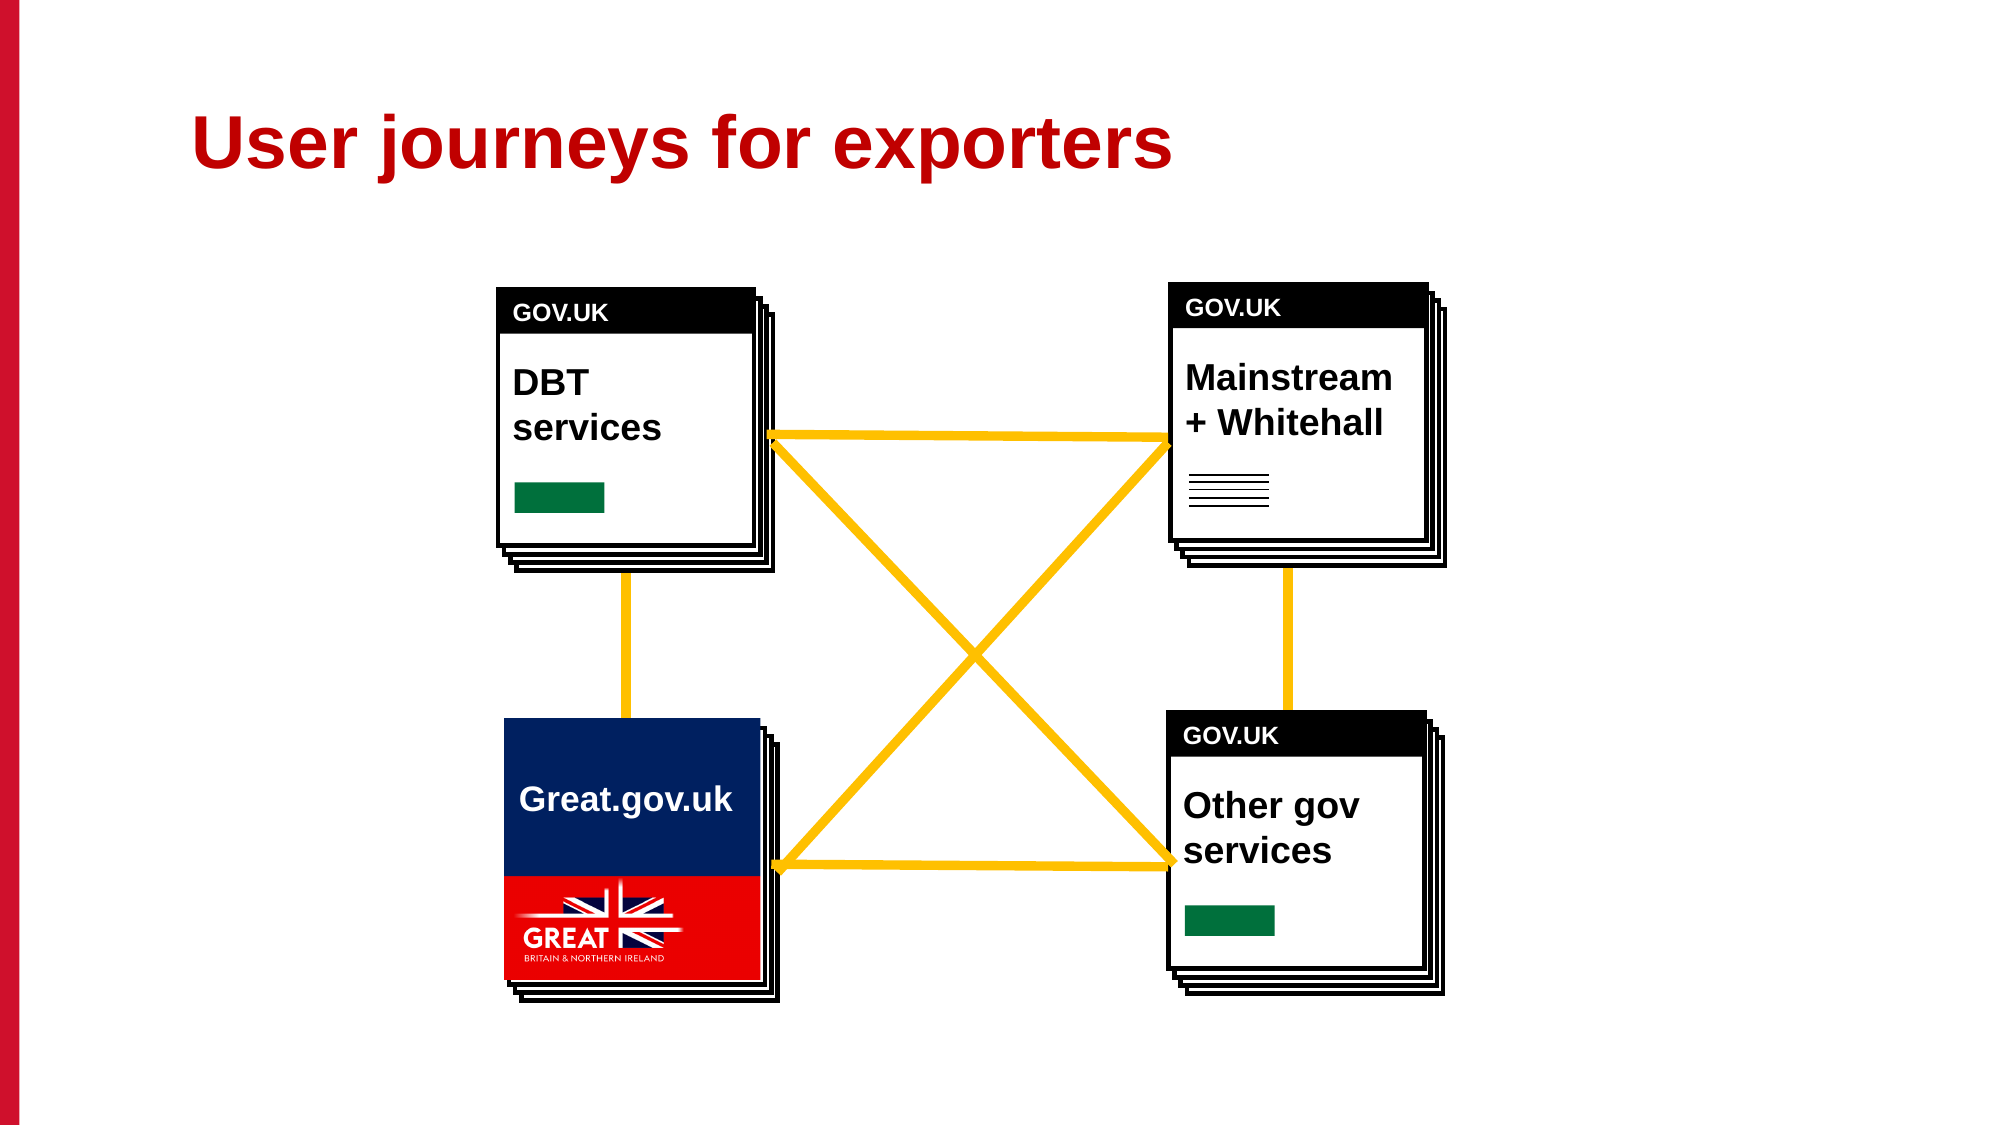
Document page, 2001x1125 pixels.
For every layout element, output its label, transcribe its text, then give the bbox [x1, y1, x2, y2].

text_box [497, 284, 1446, 1001]
title User journeys for exporters [176, 62, 1902, 227]
